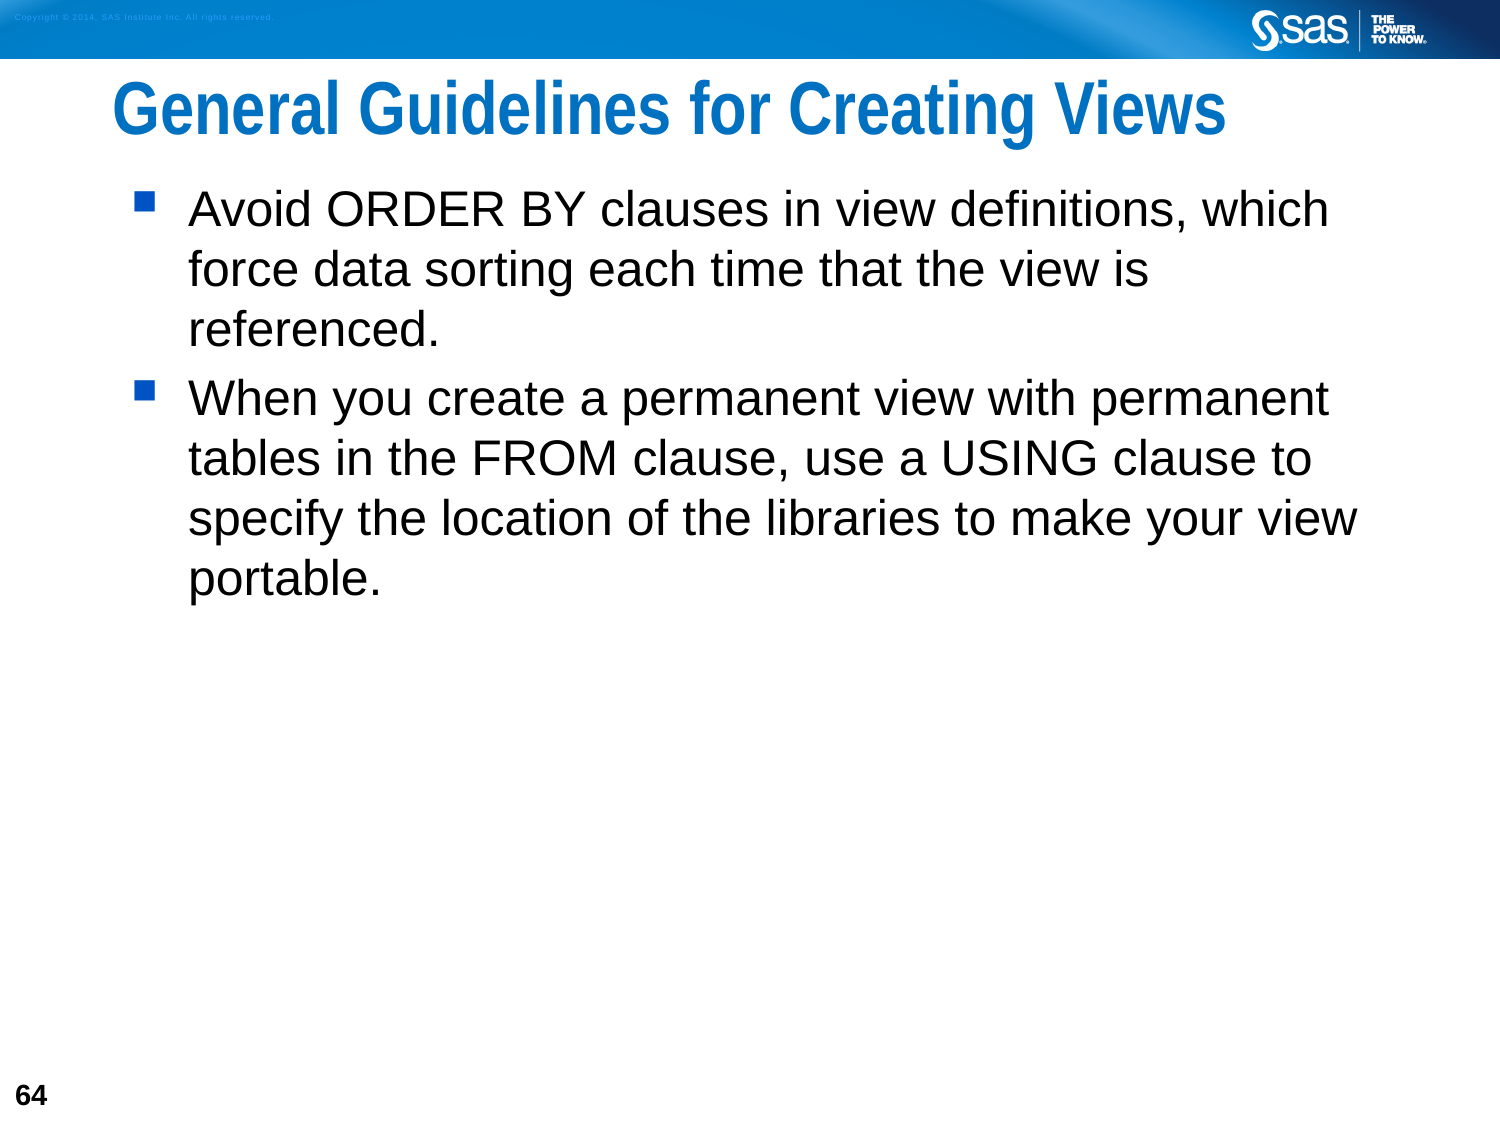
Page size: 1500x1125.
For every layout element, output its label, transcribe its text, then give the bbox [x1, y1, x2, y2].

picture [0, 0, 1500, 59]
list Avoid ORDER BY clauses in view definitions, which force data sorting each time that the view is referenced. When you create a permanent view with permanent tables in the FROM clause, use a USING clause to specify the location of the libraries to make your view portable. [112, 176, 1400, 876]
title General Guidelines for Creating Views [112, 75, 1500, 187]
